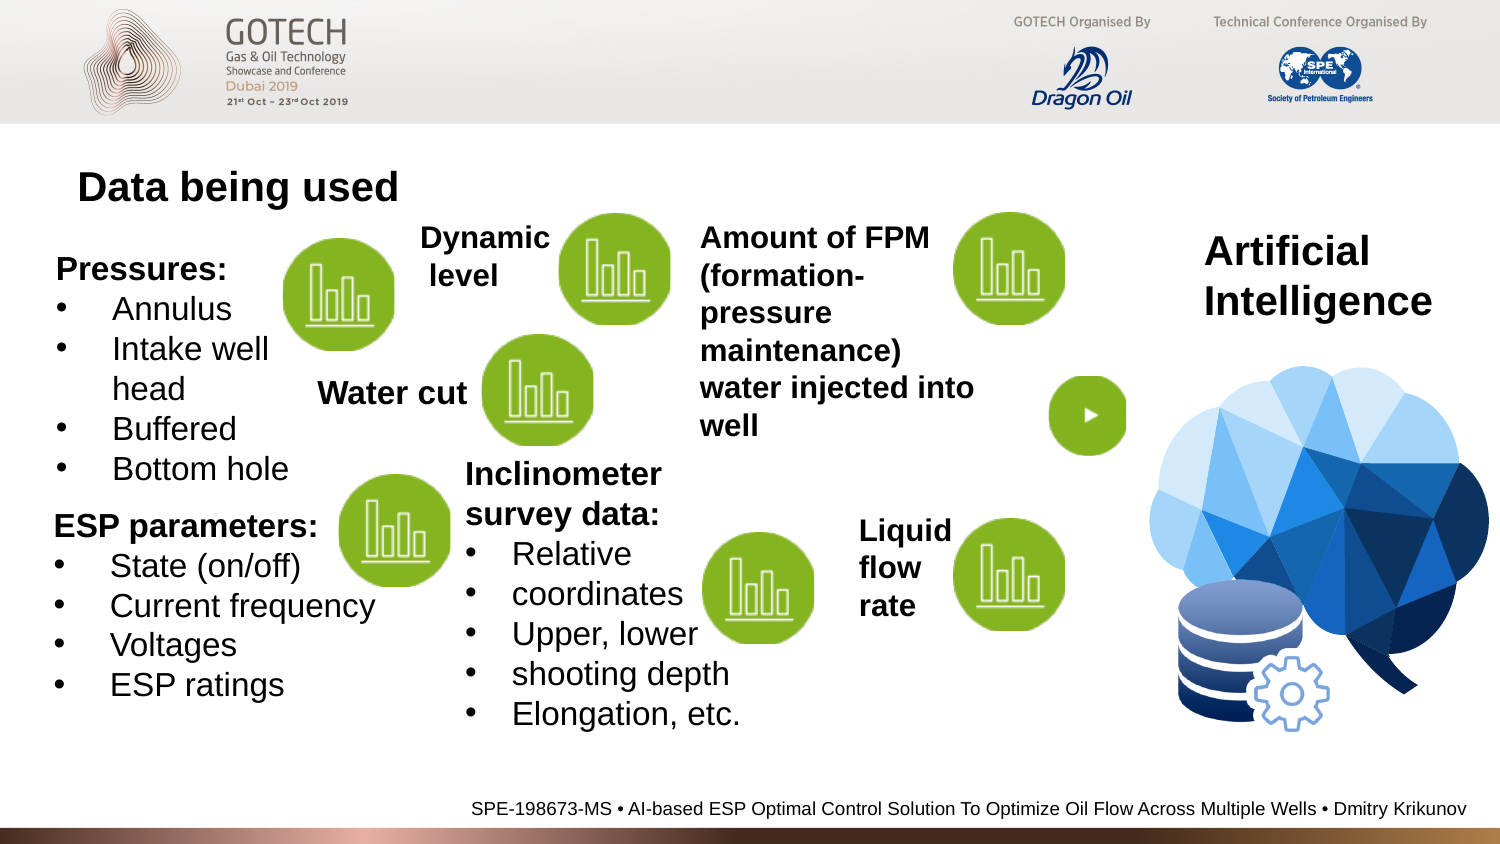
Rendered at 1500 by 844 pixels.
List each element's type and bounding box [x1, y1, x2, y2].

picture [0, 0, 1500, 844]
text_box [1149, 366, 1489, 695]
